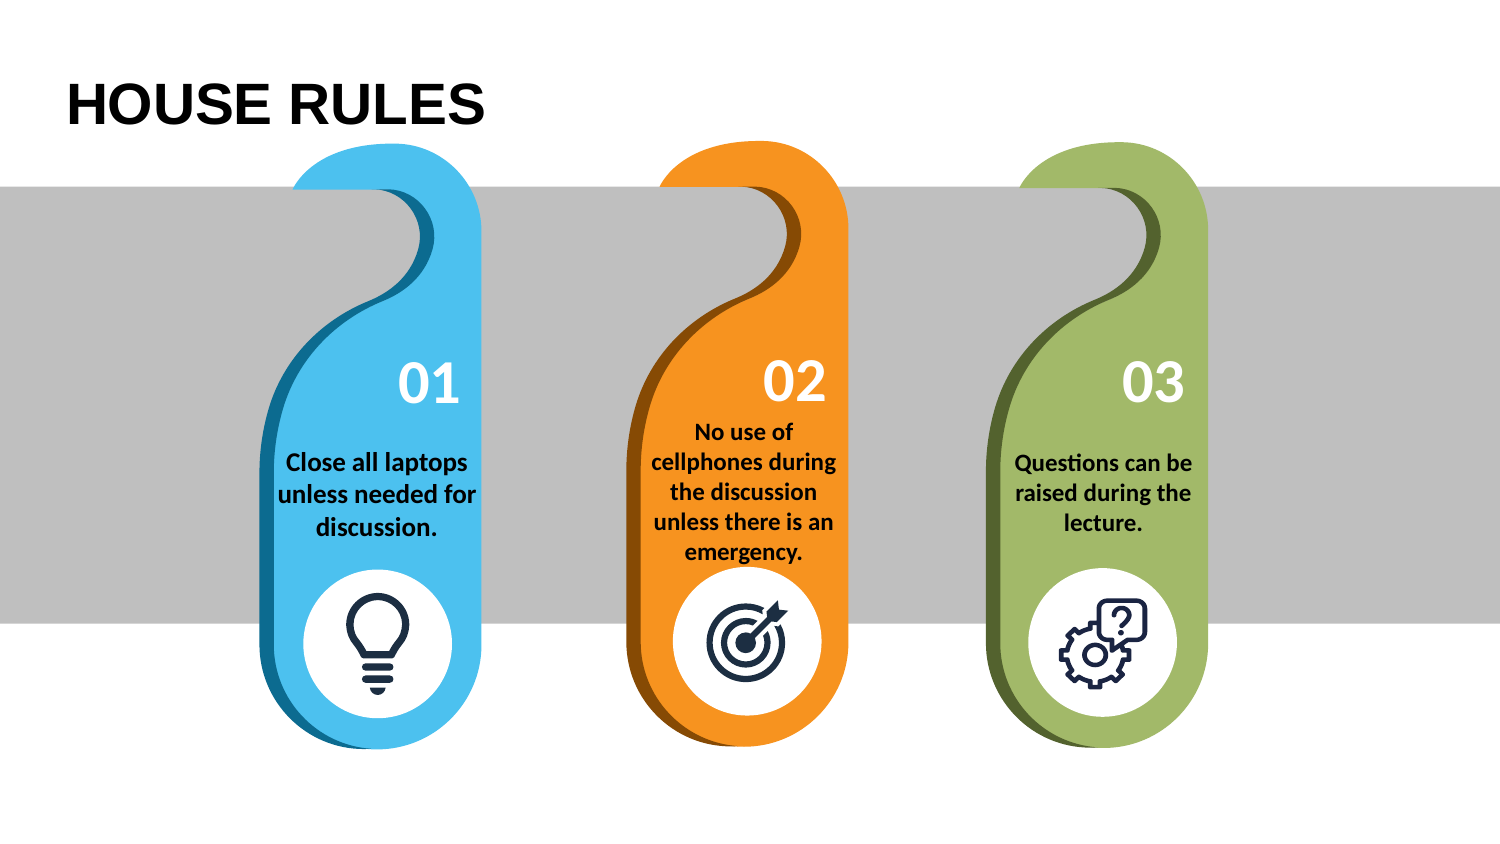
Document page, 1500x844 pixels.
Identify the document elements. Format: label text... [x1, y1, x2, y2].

text_box [985, 187, 1161, 748]
text_box [361, 675, 394, 683]
text_box [303, 569, 453, 719]
text_box [672, 566, 822, 716]
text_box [1058, 598, 1148, 690]
text_box 02 [751, 333, 839, 421]
text_box [706, 603, 786, 683]
text_box Close all laptops unless needed for discussion. [274, 143, 482, 750]
text_box [838, 186, 1146, 624]
text_box 01 [386, 335, 473, 424]
text_box [0, 186, 419, 624]
text_box [346, 592, 410, 659]
text_box No use of cellphones during the discussion unless there is an emergency. [641, 140, 849, 747]
text_box 03 [1110, 334, 1197, 422]
text_box [626, 186, 802, 747]
text_box [470, 186, 786, 624]
text_box [369, 687, 386, 695]
text_box [361, 663, 394, 671]
text_box [259, 189, 435, 750]
text_box Questions can be raised during the lecture. [1001, 142, 1209, 748]
text_box [1197, 186, 1500, 624]
text_box [735, 600, 789, 654]
title HOUSE RULES [51, 51, 1449, 145]
text_box [1028, 568, 1177, 717]
